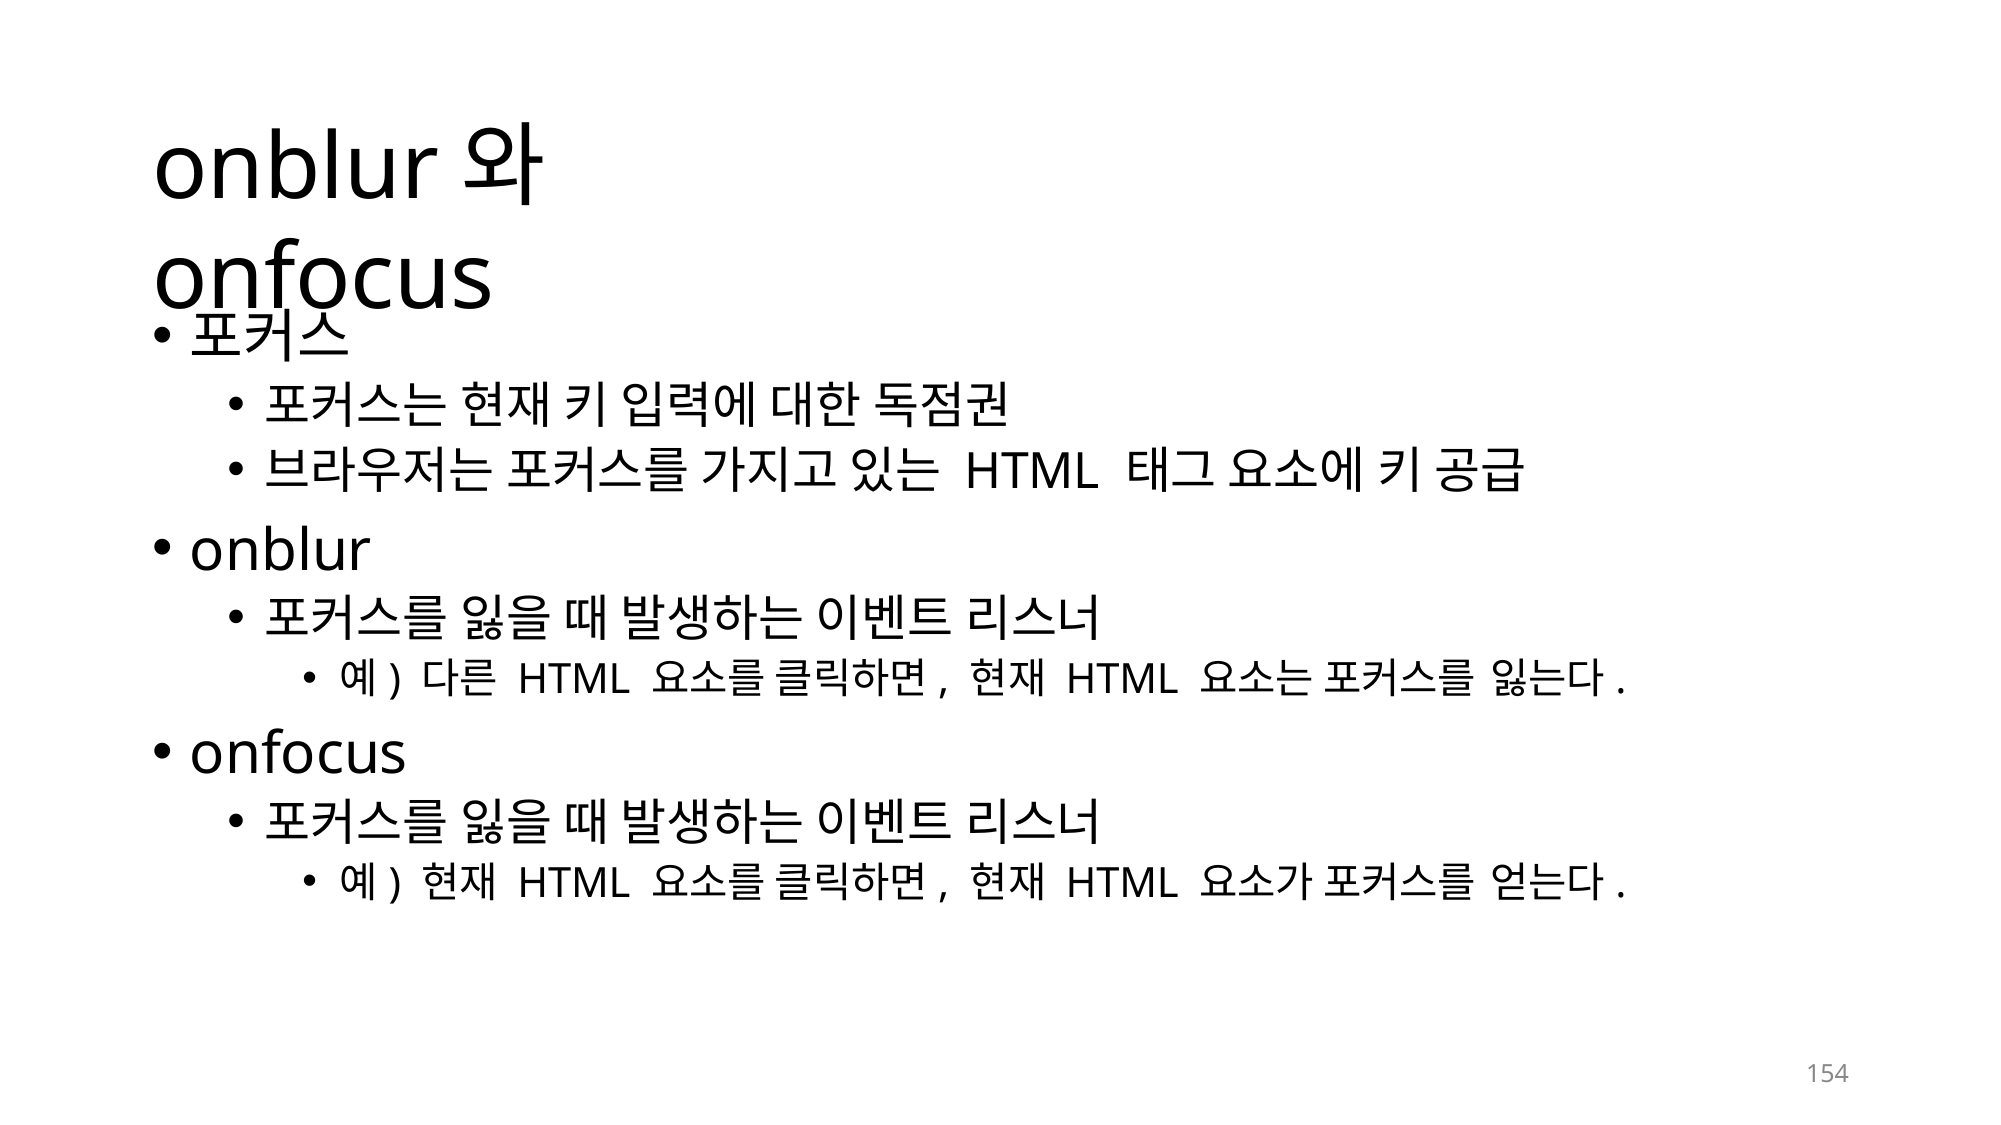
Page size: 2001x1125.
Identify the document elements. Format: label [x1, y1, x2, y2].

title [150, 104, 878, 291]
text_box [1803, 1055, 1851, 1088]
text_box [150, 291, 1643, 906]
